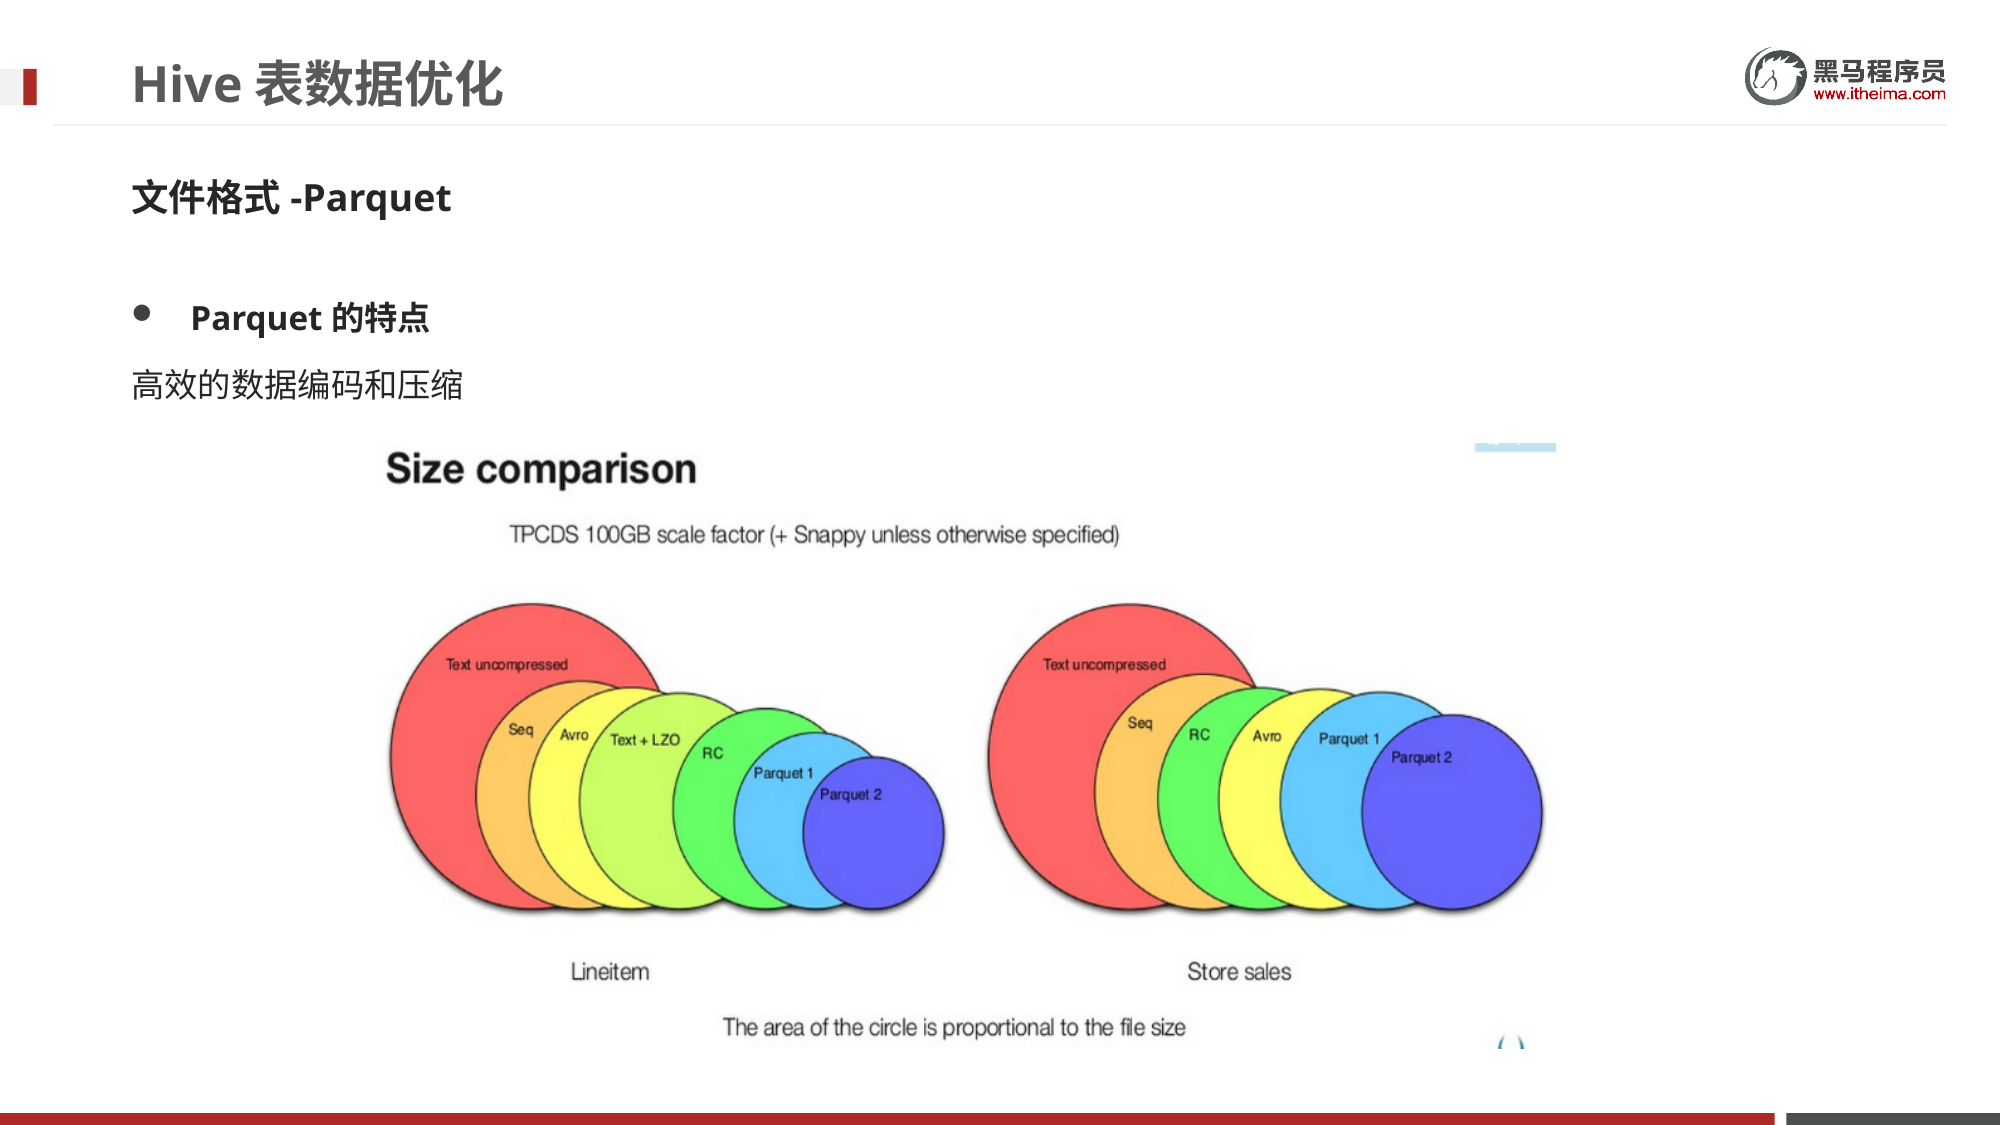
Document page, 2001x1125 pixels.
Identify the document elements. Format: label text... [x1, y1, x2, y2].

title Hive表数据优化 [116, 40, 1556, 125]
picture [353, 443, 1556, 1049]
picture [1744, 46, 1946, 106]
list Parquet的特点 高效的数据编码和压缩 [116, 270, 1880, 963]
list 文件格式-Parquet [116, 154, 1880, 239]
